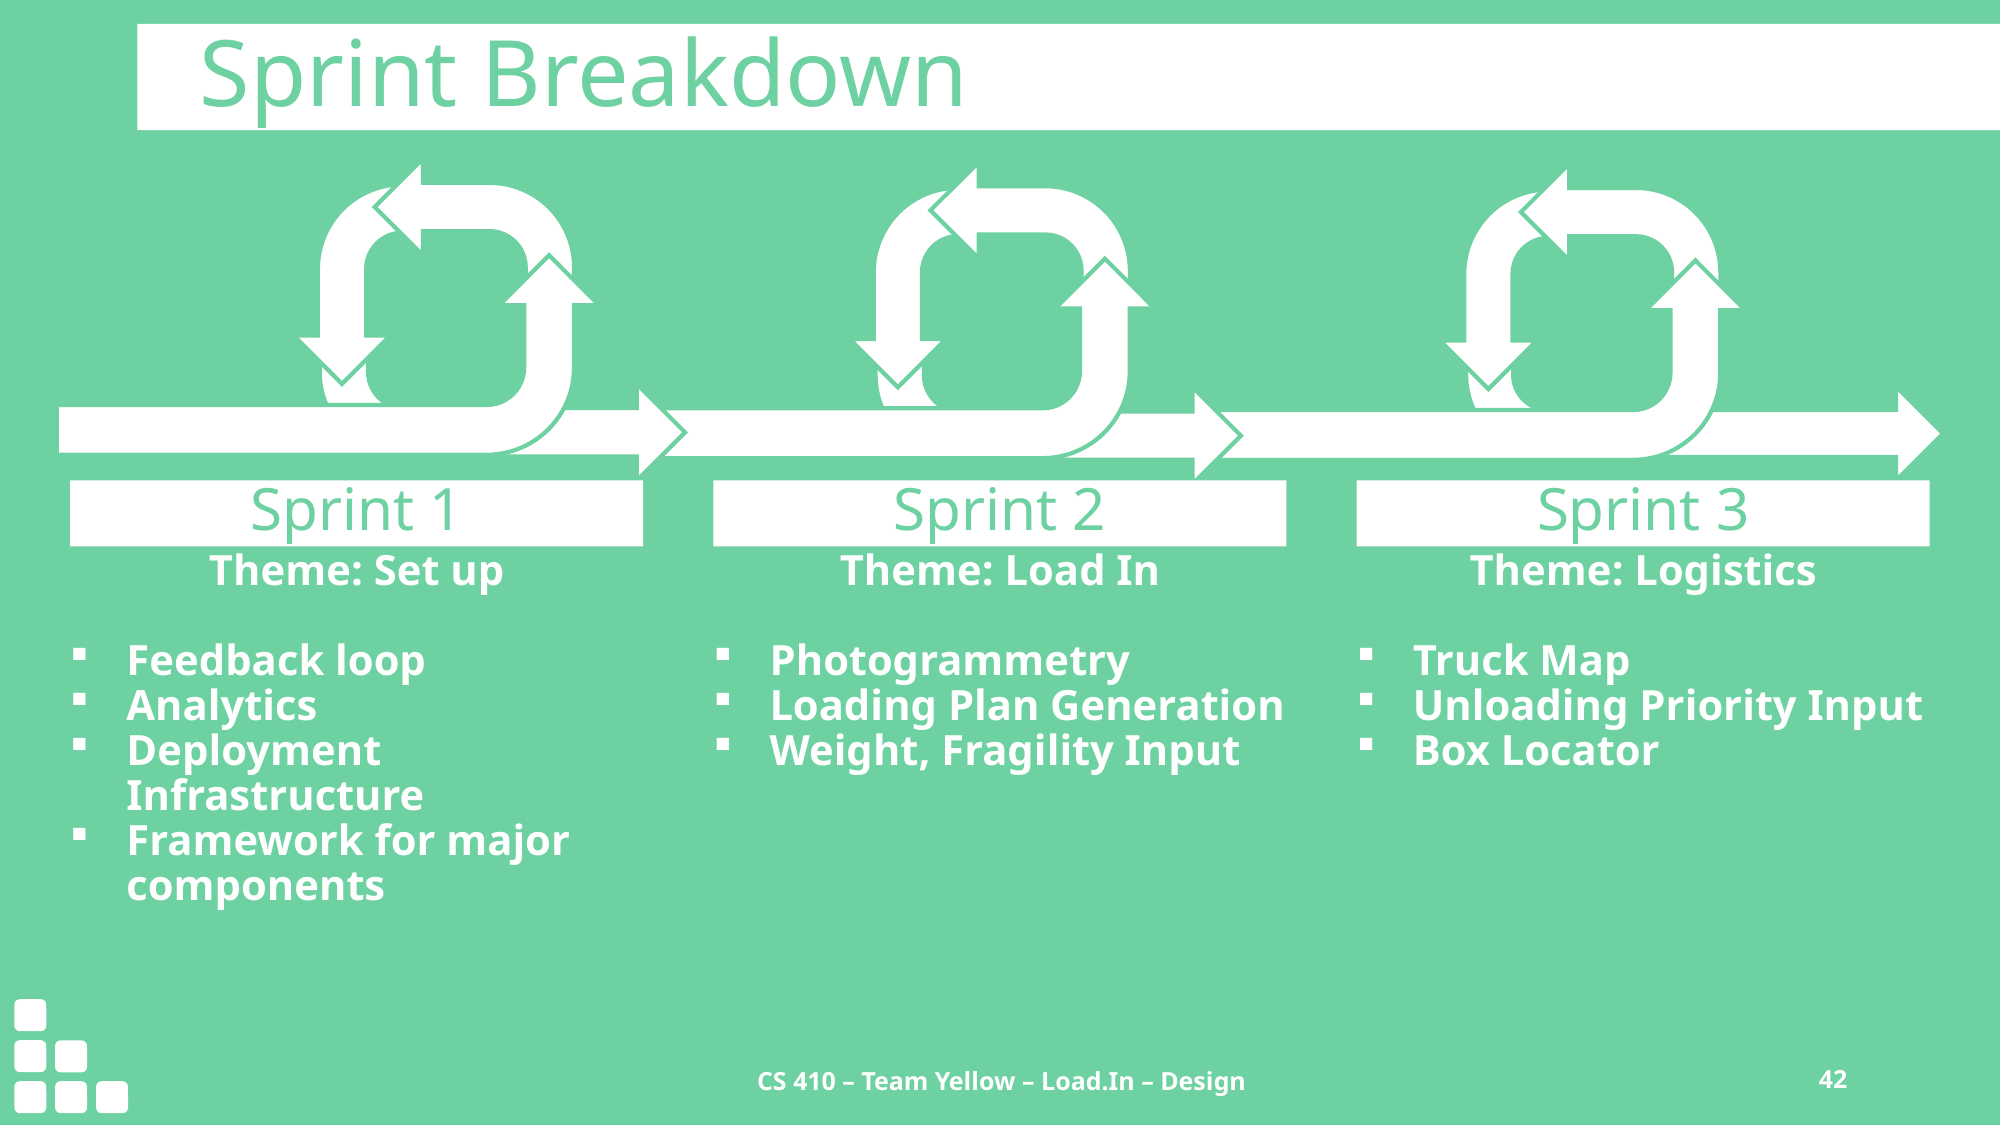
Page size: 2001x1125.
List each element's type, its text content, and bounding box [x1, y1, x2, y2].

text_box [689, 161, 1242, 485]
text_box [1356, 480, 1930, 1058]
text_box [69, 480, 644, 1058]
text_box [56, 158, 686, 481]
text_box Sprint Breakdown [137, 23, 2000, 131]
text_box CS 410 – Team Yellow – Load.In – Design [667, 1035, 1343, 1125]
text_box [713, 480, 1287, 1058]
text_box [1244, 163, 1944, 481]
text_box 42 [1412, 1066, 1863, 1125]
